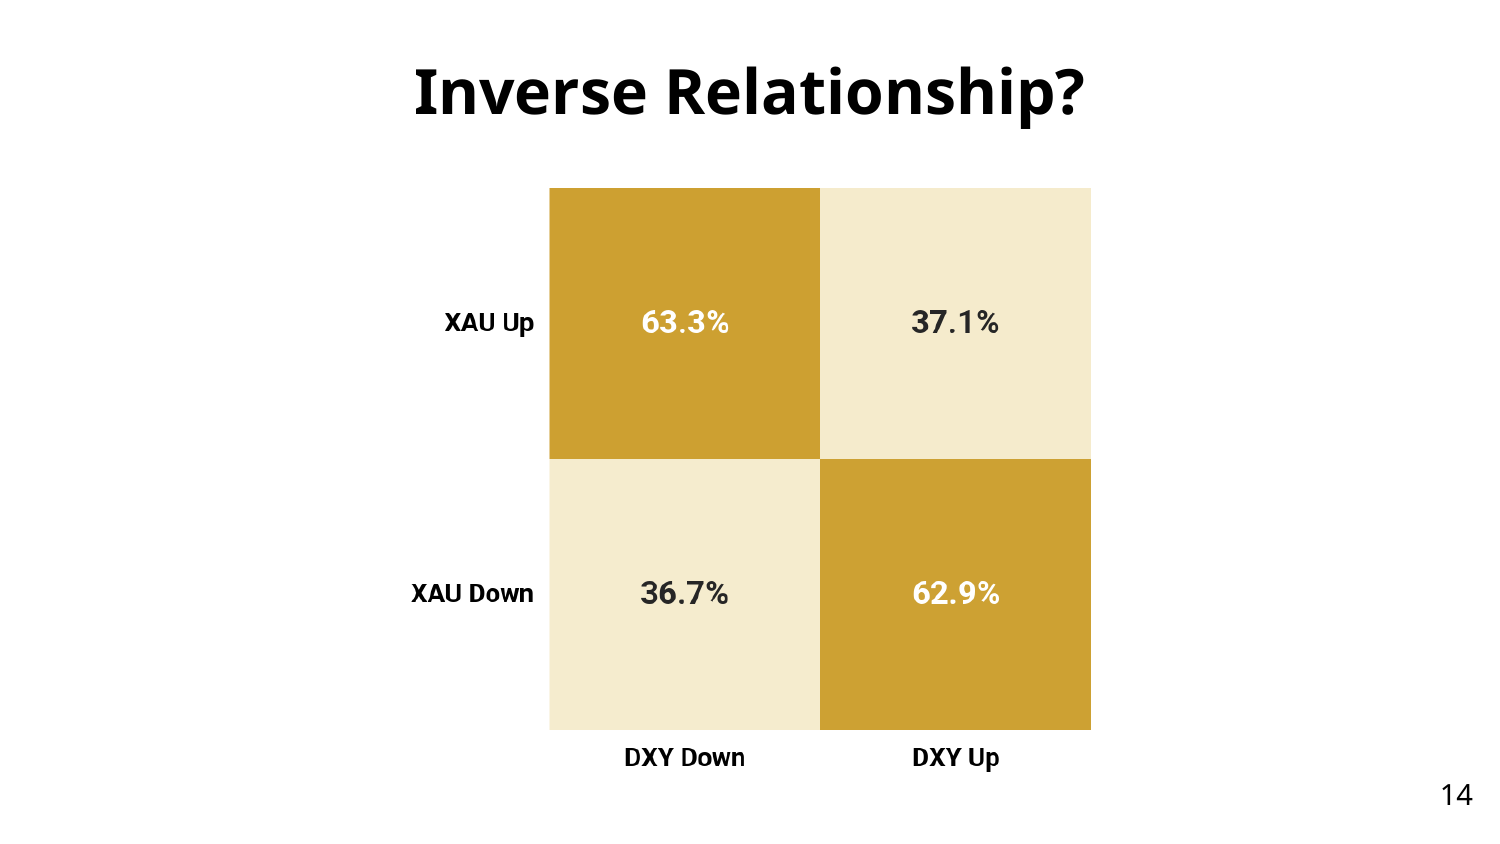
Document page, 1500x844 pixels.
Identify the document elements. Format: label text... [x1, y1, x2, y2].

picture [401, 179, 1099, 781]
text_box 14 [1425, 768, 1489, 819]
title Inverse Relationship? [75, 63, 1425, 117]
